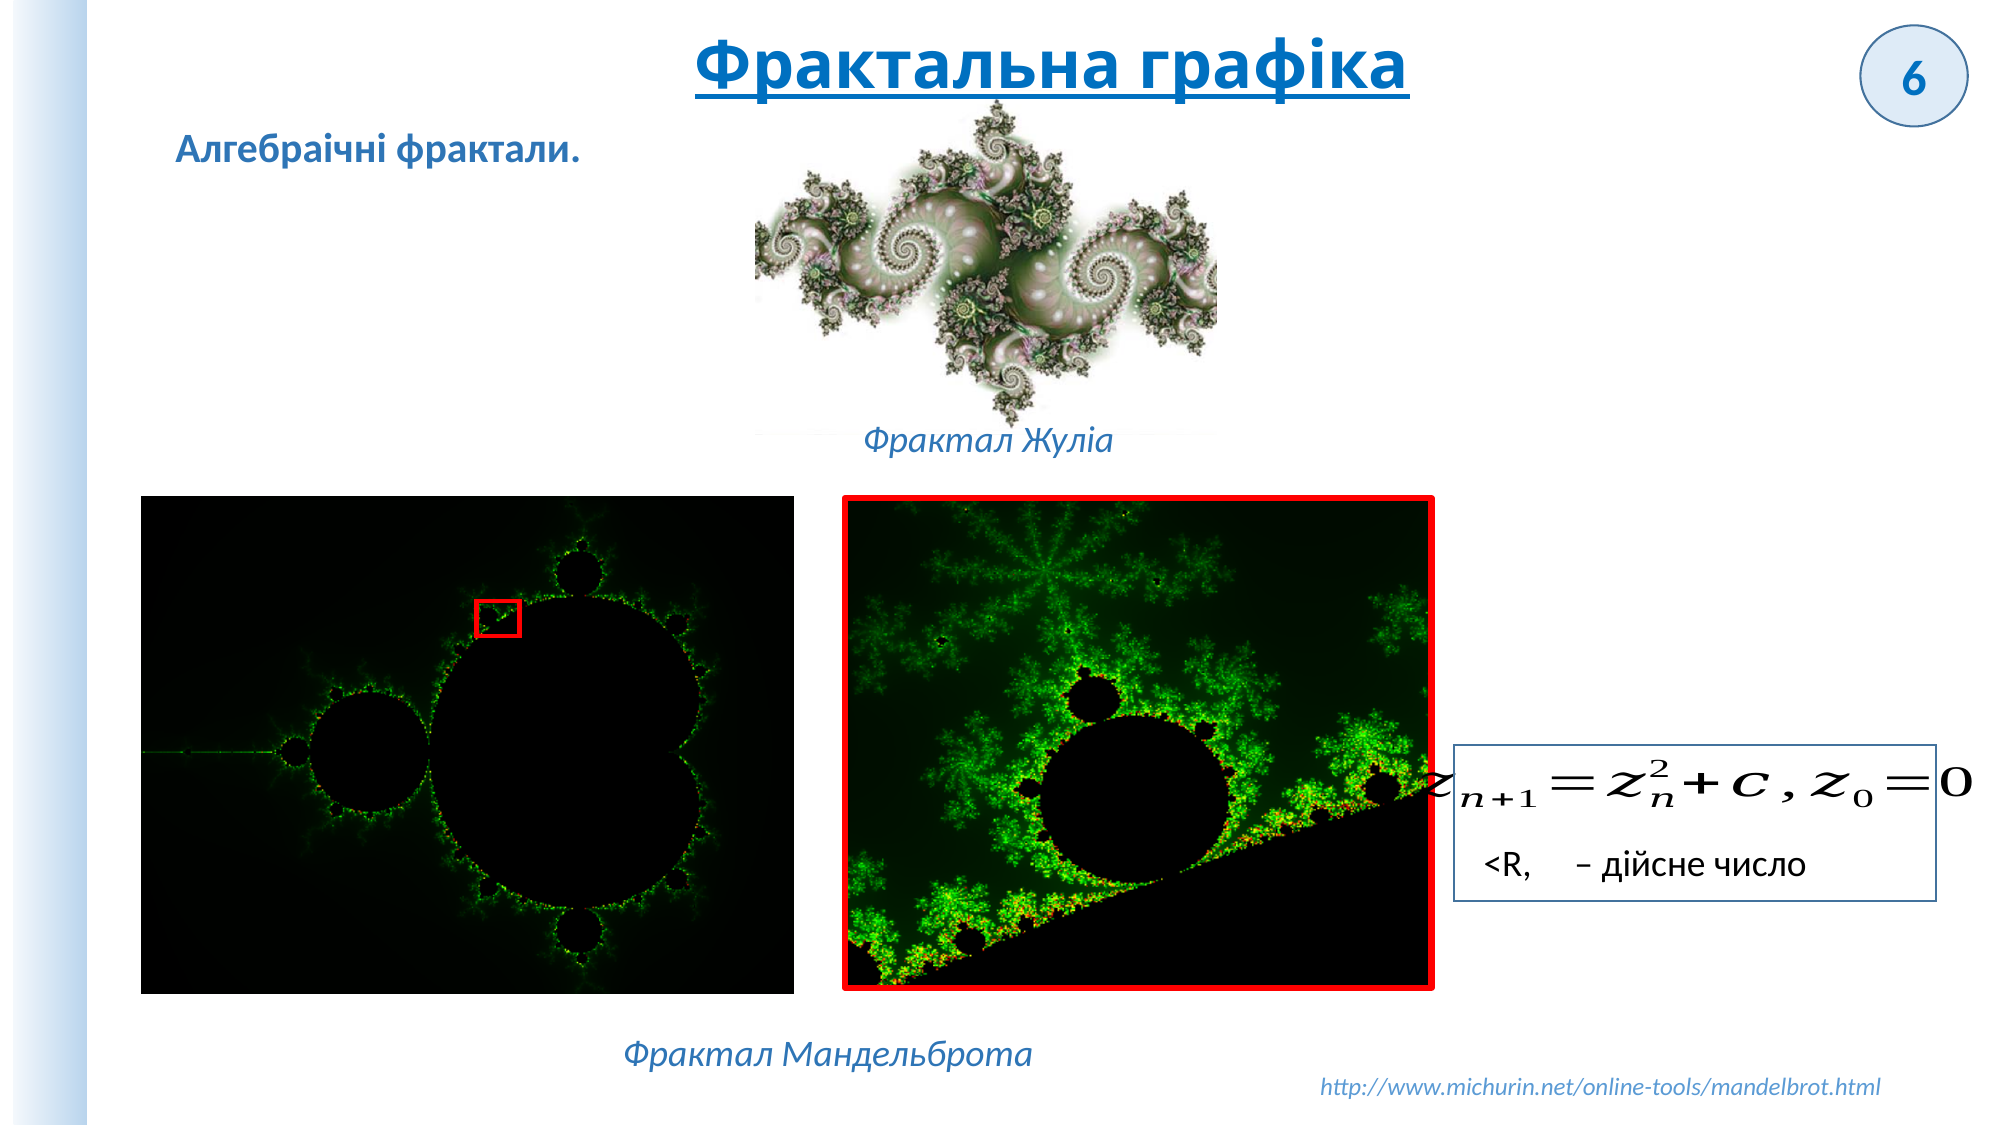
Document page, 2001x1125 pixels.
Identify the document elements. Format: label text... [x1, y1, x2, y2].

text_box Алгебраічні фрактали. [160, 113, 607, 179]
picture [748, 90, 1220, 435]
text_box Фрактальна графіка [679, 14, 1496, 110]
text_box Фрактал Жуліа [848, 408, 1222, 501]
text_box Фрактал Мандельброта [607, 1021, 1754, 1125]
text_box [1453, 744, 1937, 902]
picture [847, 501, 1429, 985]
text_box 6 [1859, 24, 1969, 128]
picture [140, 496, 794, 994]
text_box http://www.michurin.net/online-tools/mandelbrot.html [1305, 1062, 1897, 1108]
text_box [13, 0, 88, 1125]
